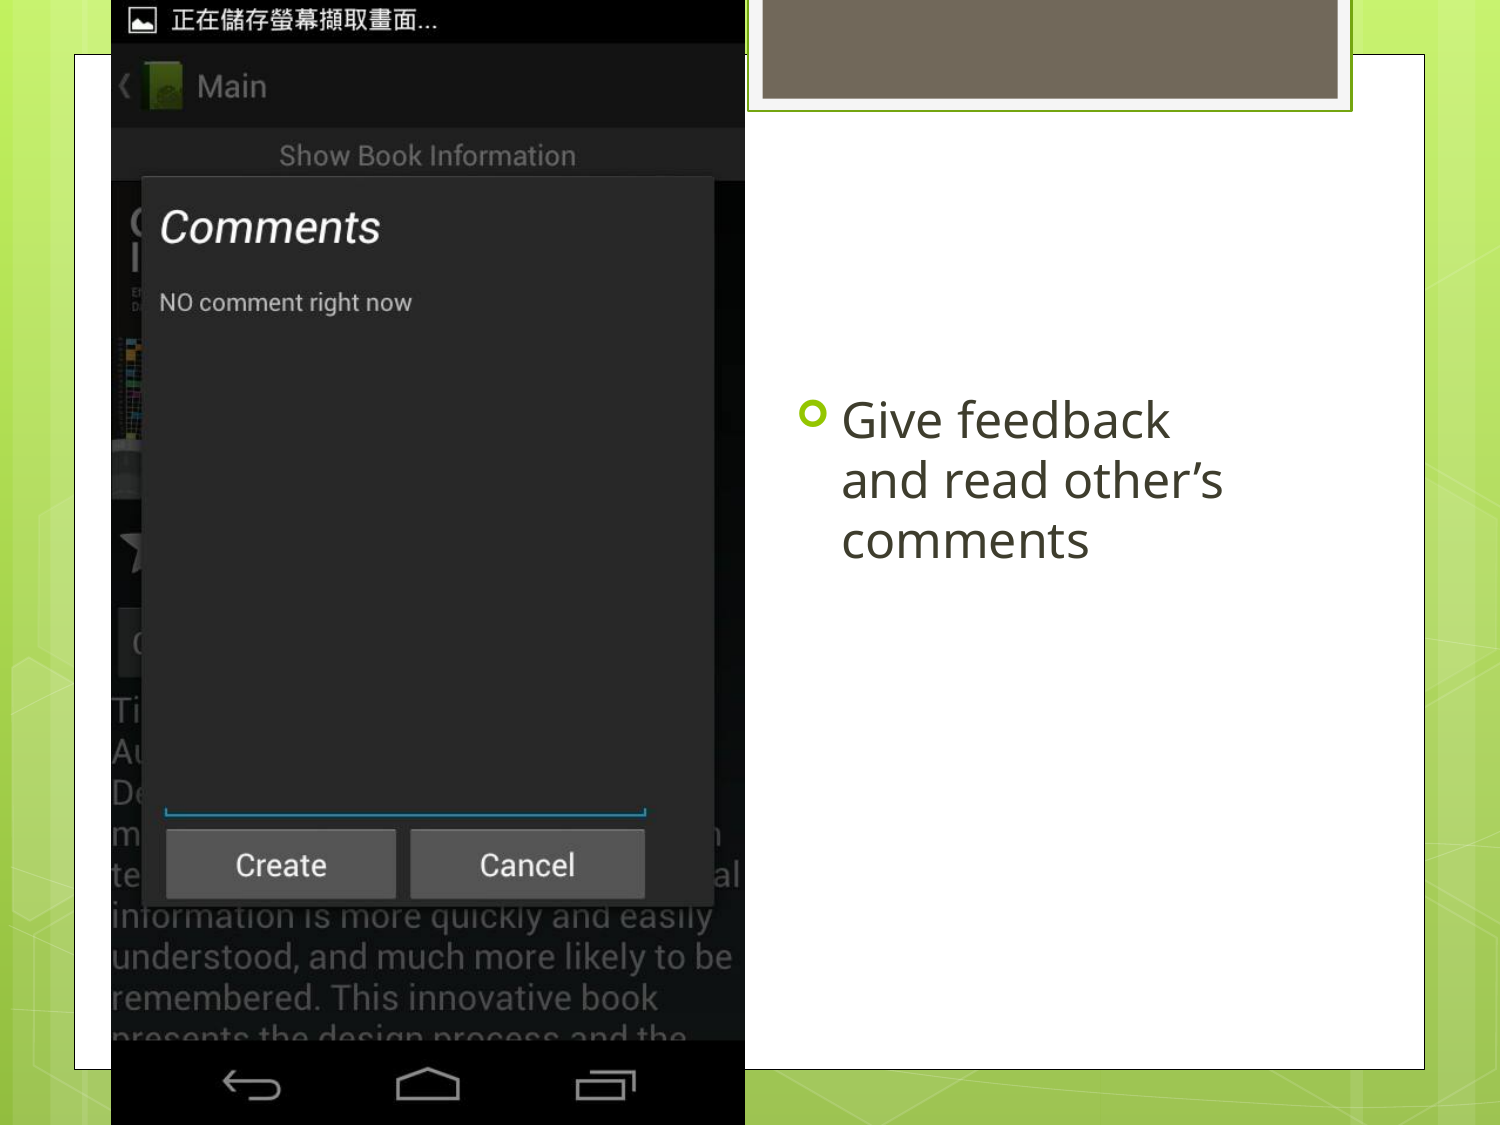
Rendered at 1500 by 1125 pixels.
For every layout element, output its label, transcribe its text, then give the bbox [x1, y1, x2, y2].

list Give feedback and read other’s comments [769, 381, 1283, 957]
picture [111, 0, 745, 1125]
